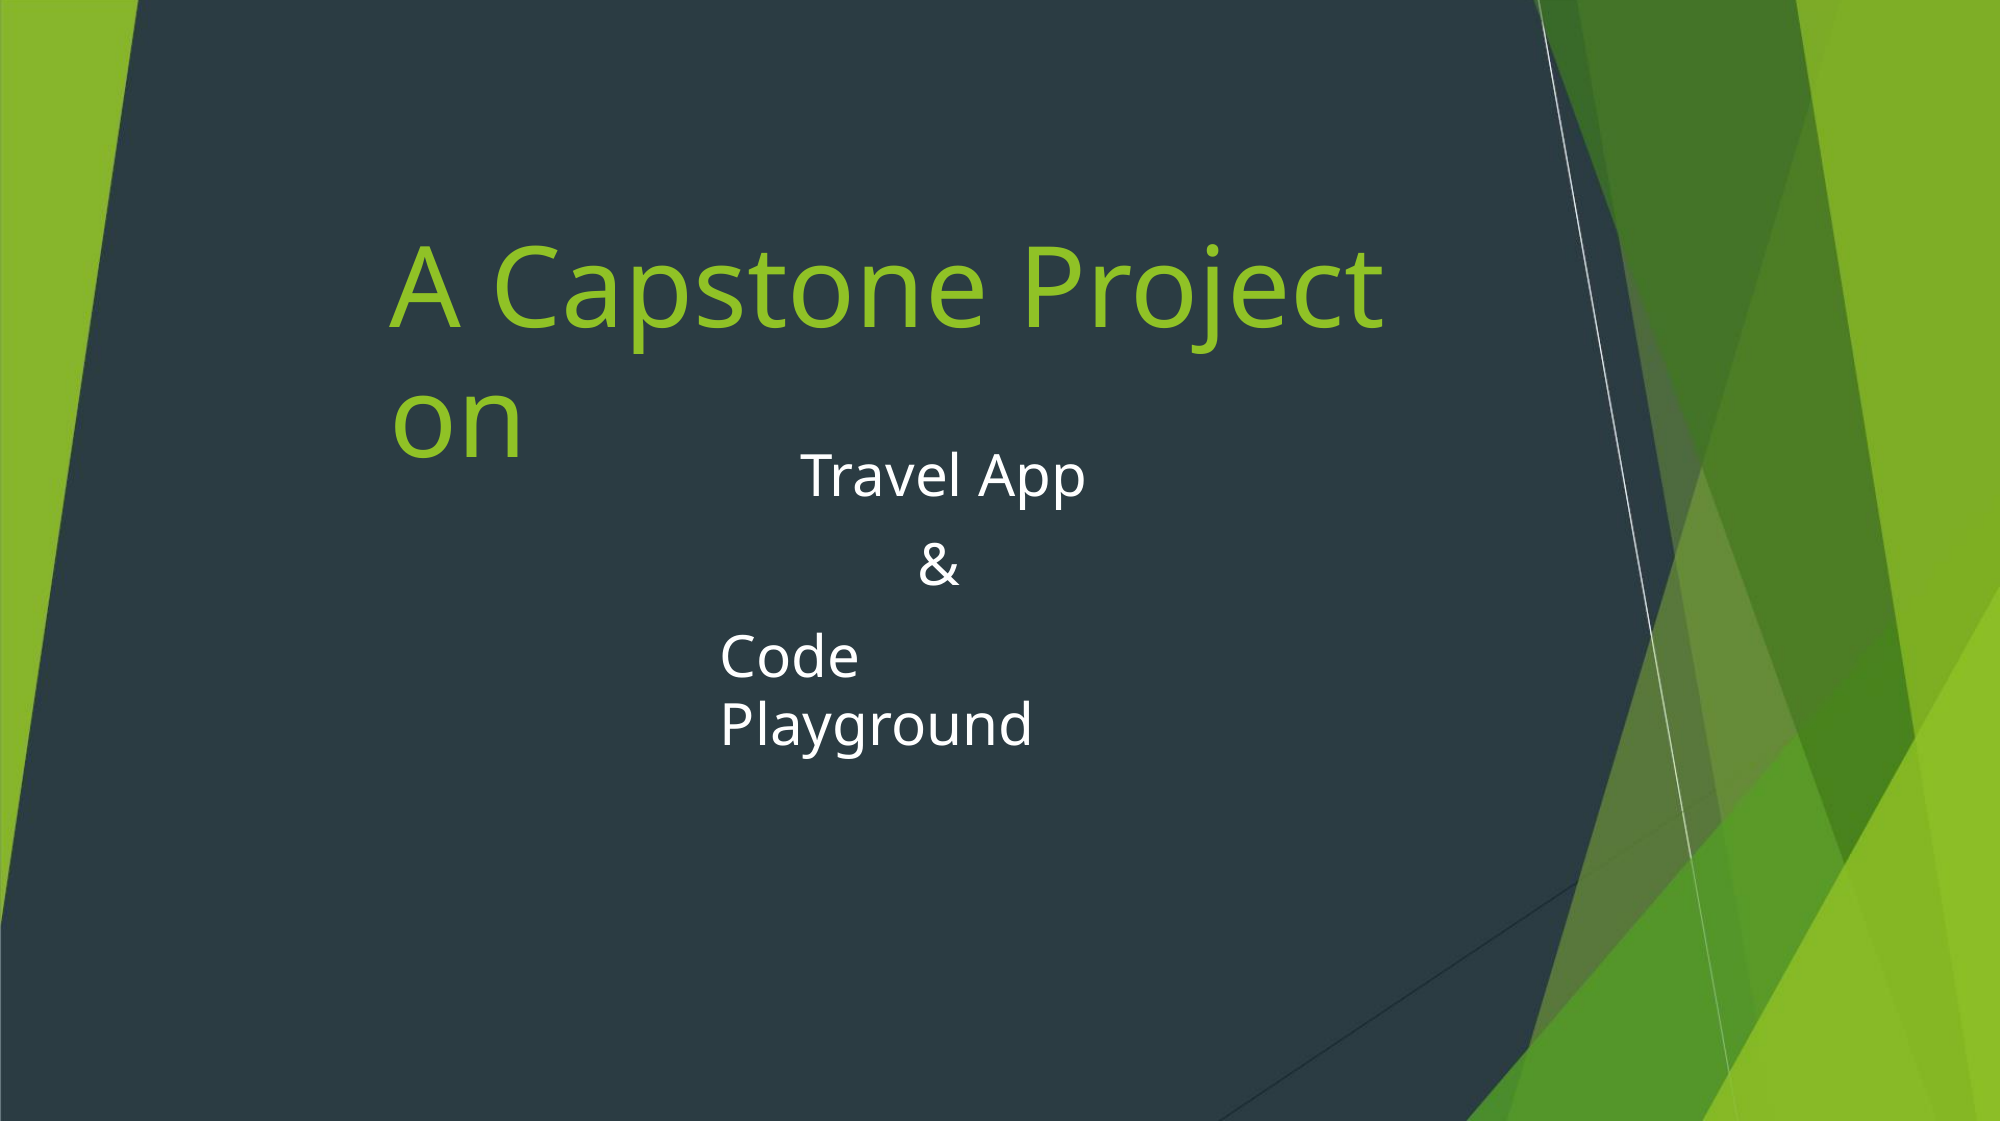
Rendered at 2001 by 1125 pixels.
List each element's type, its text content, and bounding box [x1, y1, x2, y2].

text_box Travel App & [800, 439, 1107, 598]
text_box [0, 0, 2000, 1121]
text_box Code Playground [719, 621, 1182, 757]
text_box A Capstone Project on [389, 219, 1536, 481]
